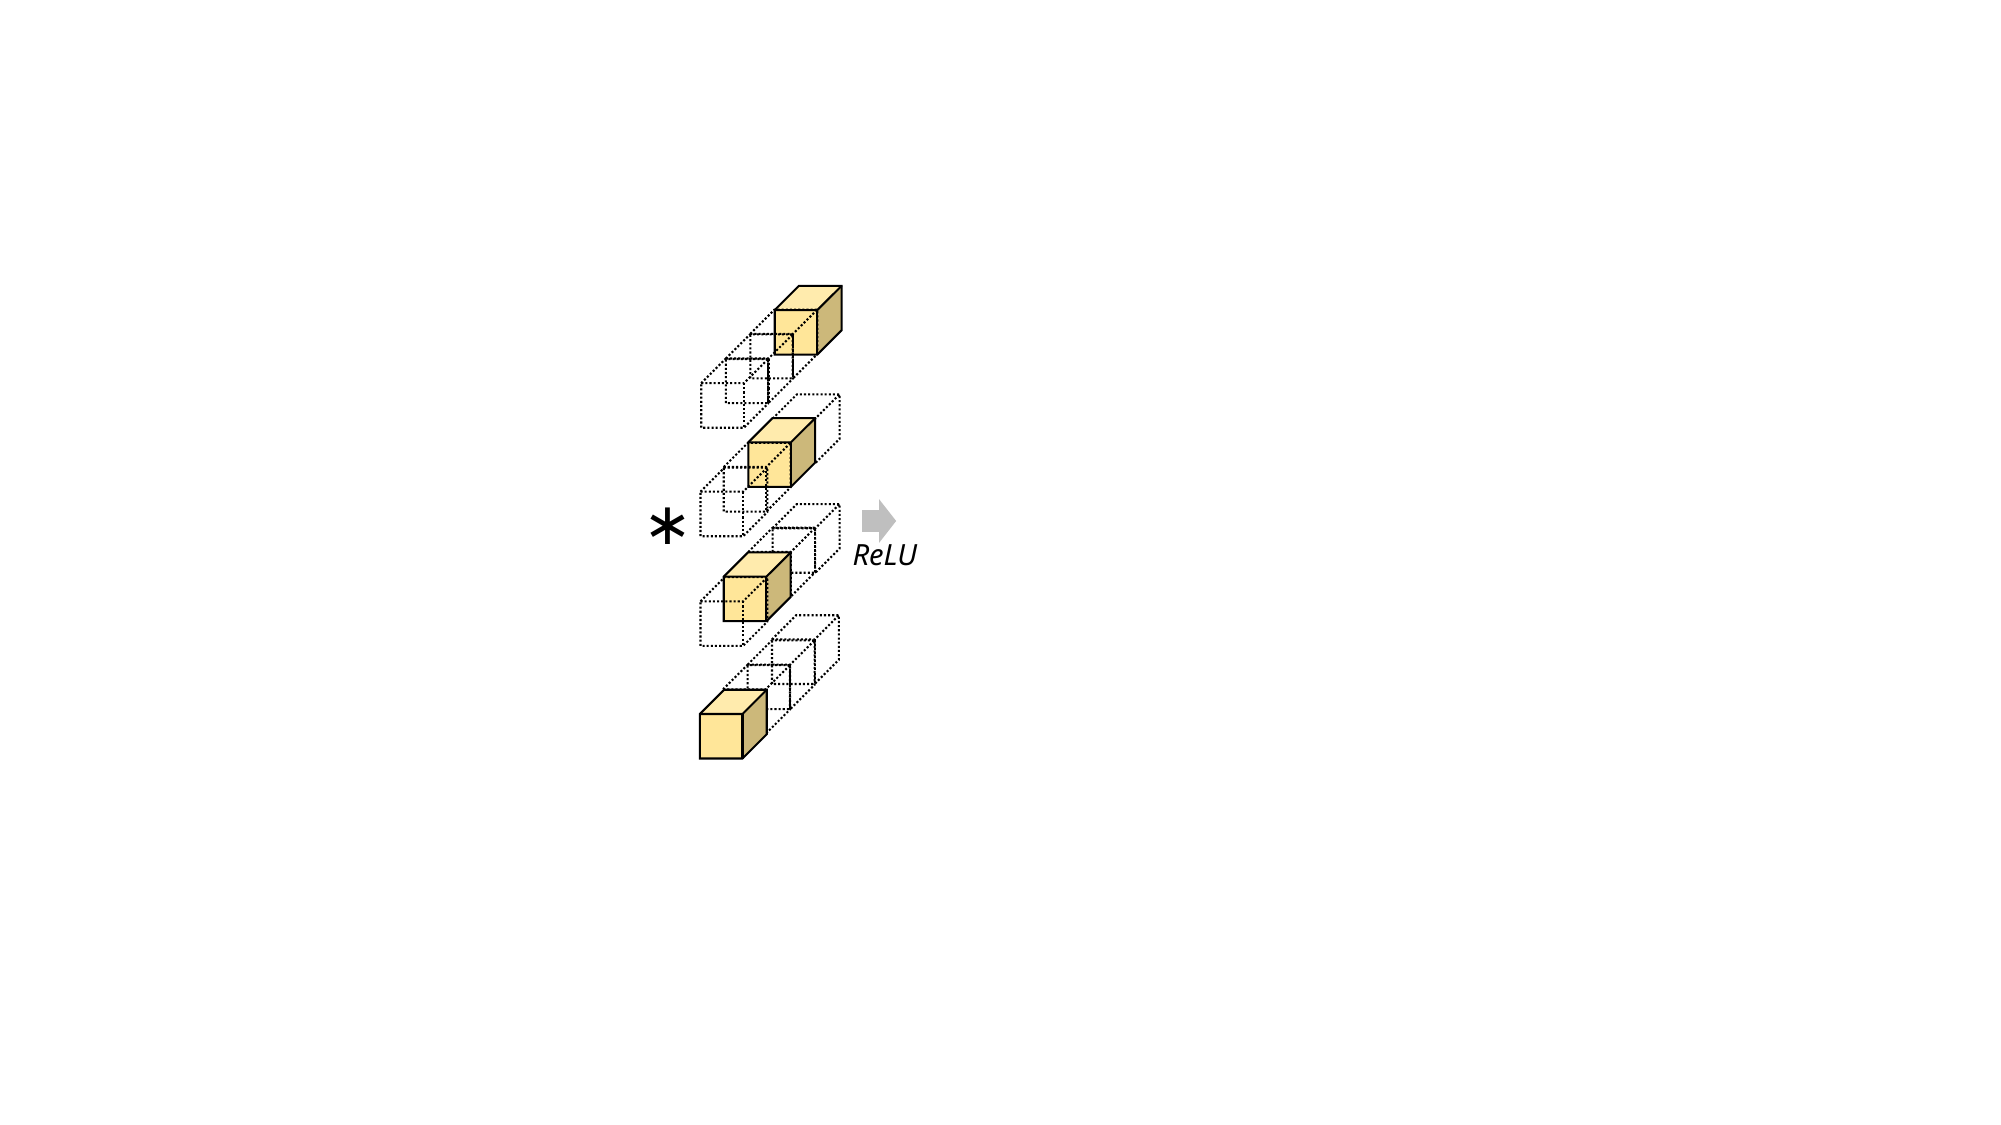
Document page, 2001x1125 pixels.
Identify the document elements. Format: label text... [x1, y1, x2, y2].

text_box ReLU [842, 528, 933, 579]
text_box ∗ [628, 478, 699, 564]
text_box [699, 285, 842, 759]
text_box [860, 496, 898, 528]
